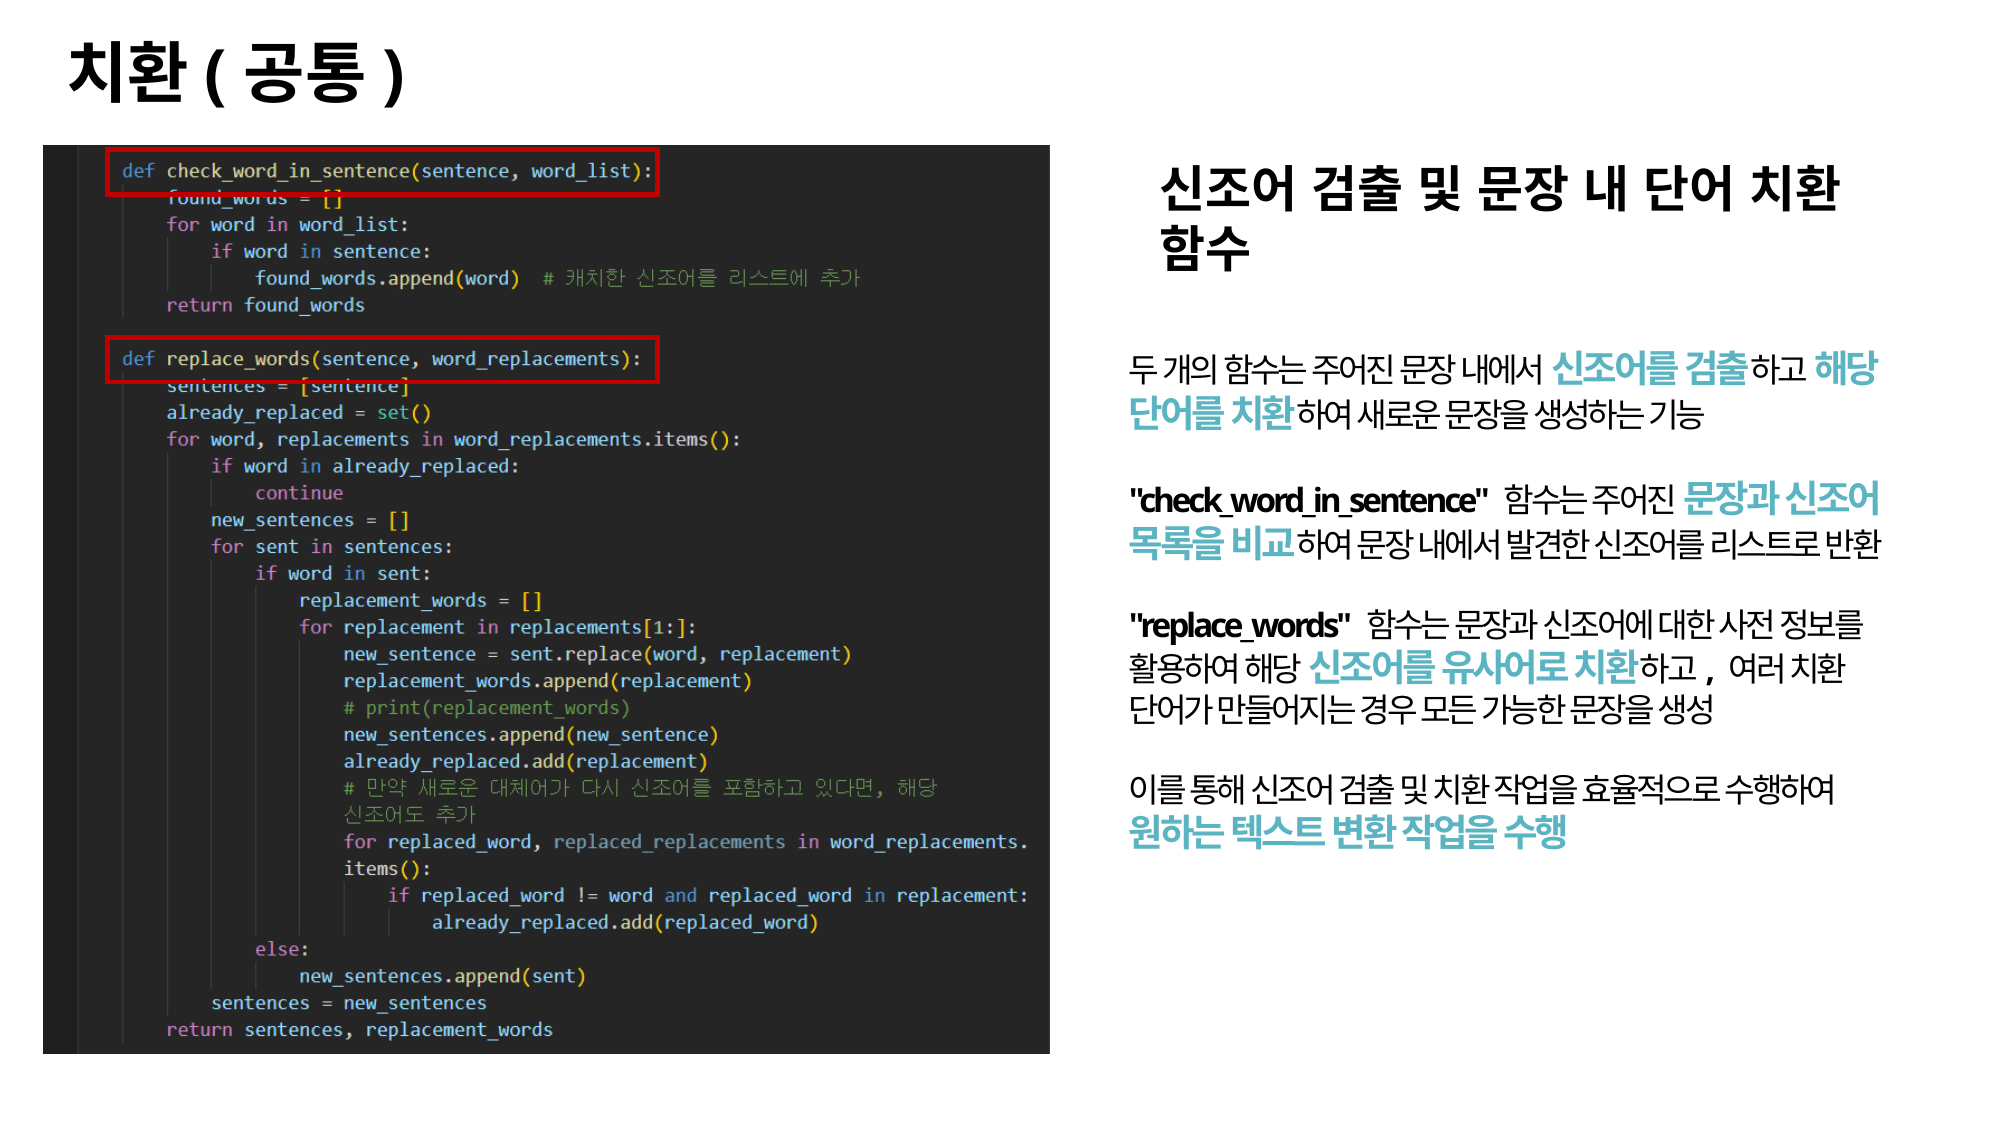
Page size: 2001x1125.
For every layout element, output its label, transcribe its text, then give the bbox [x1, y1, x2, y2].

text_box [43, 145, 1050, 1054]
text_box 신조어 검출 및 문장 내 단어 치환 함수 [1144, 149, 1892, 285]
text_box 치환(공통) [51, 23, 654, 118]
text_box 두 개의 함수는 주어진 문장 내에서 신조어를 검출하고 해당 단어를 치환하여 새로운 문장을 생성하는 기능 "check_word_in_sentence" 함수는 주어진 문장과 신조어 목록을 비교하여 문장 내에서 발견한 신조어를 리스트로 반환 "replace_words" 함수는 문장과 신조어에 대한 사전 정보를 활용하여 해당 신조어를 유사어로 치환하고, 여러 치환 단어가 만들어지는 경우 모든 가능한 문장을 생성 이를 통해 신조어 검출 및 치환 작업을 효율적으로 수행하여 원하는 텍스트 변환 작업을 수행 [1113, 337, 1937, 862]
